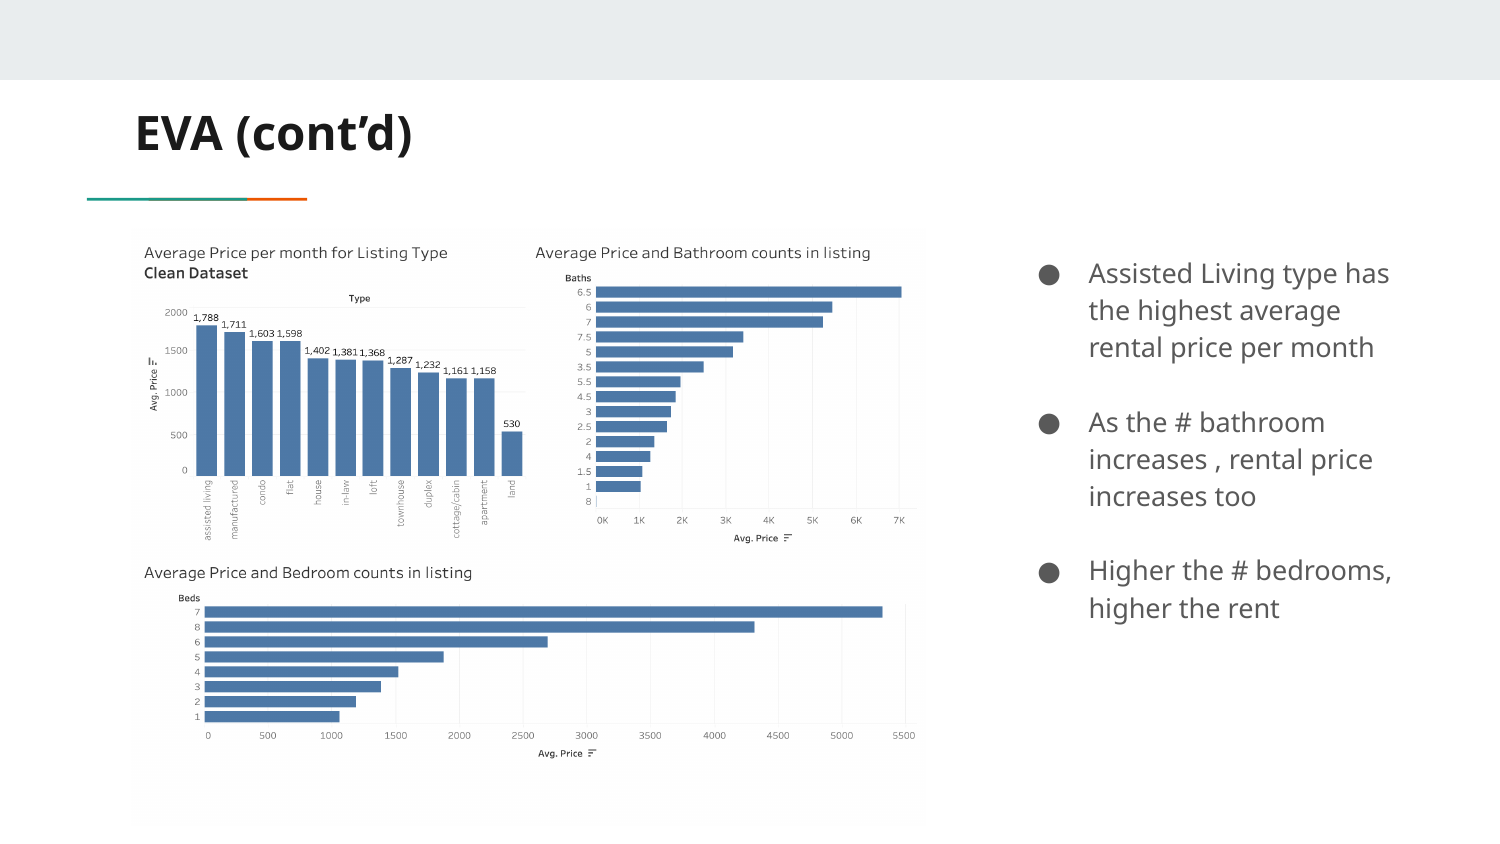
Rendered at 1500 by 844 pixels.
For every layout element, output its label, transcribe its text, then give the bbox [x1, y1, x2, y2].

picture [131, 227, 926, 827]
title EVA (cont’d) [119, 87, 1381, 176]
list Assisted Living type has the highest average rental price per month As the # bathroom increases , rental price increases too Higher the # bedrooms, higher the rent [998, 236, 1437, 742]
